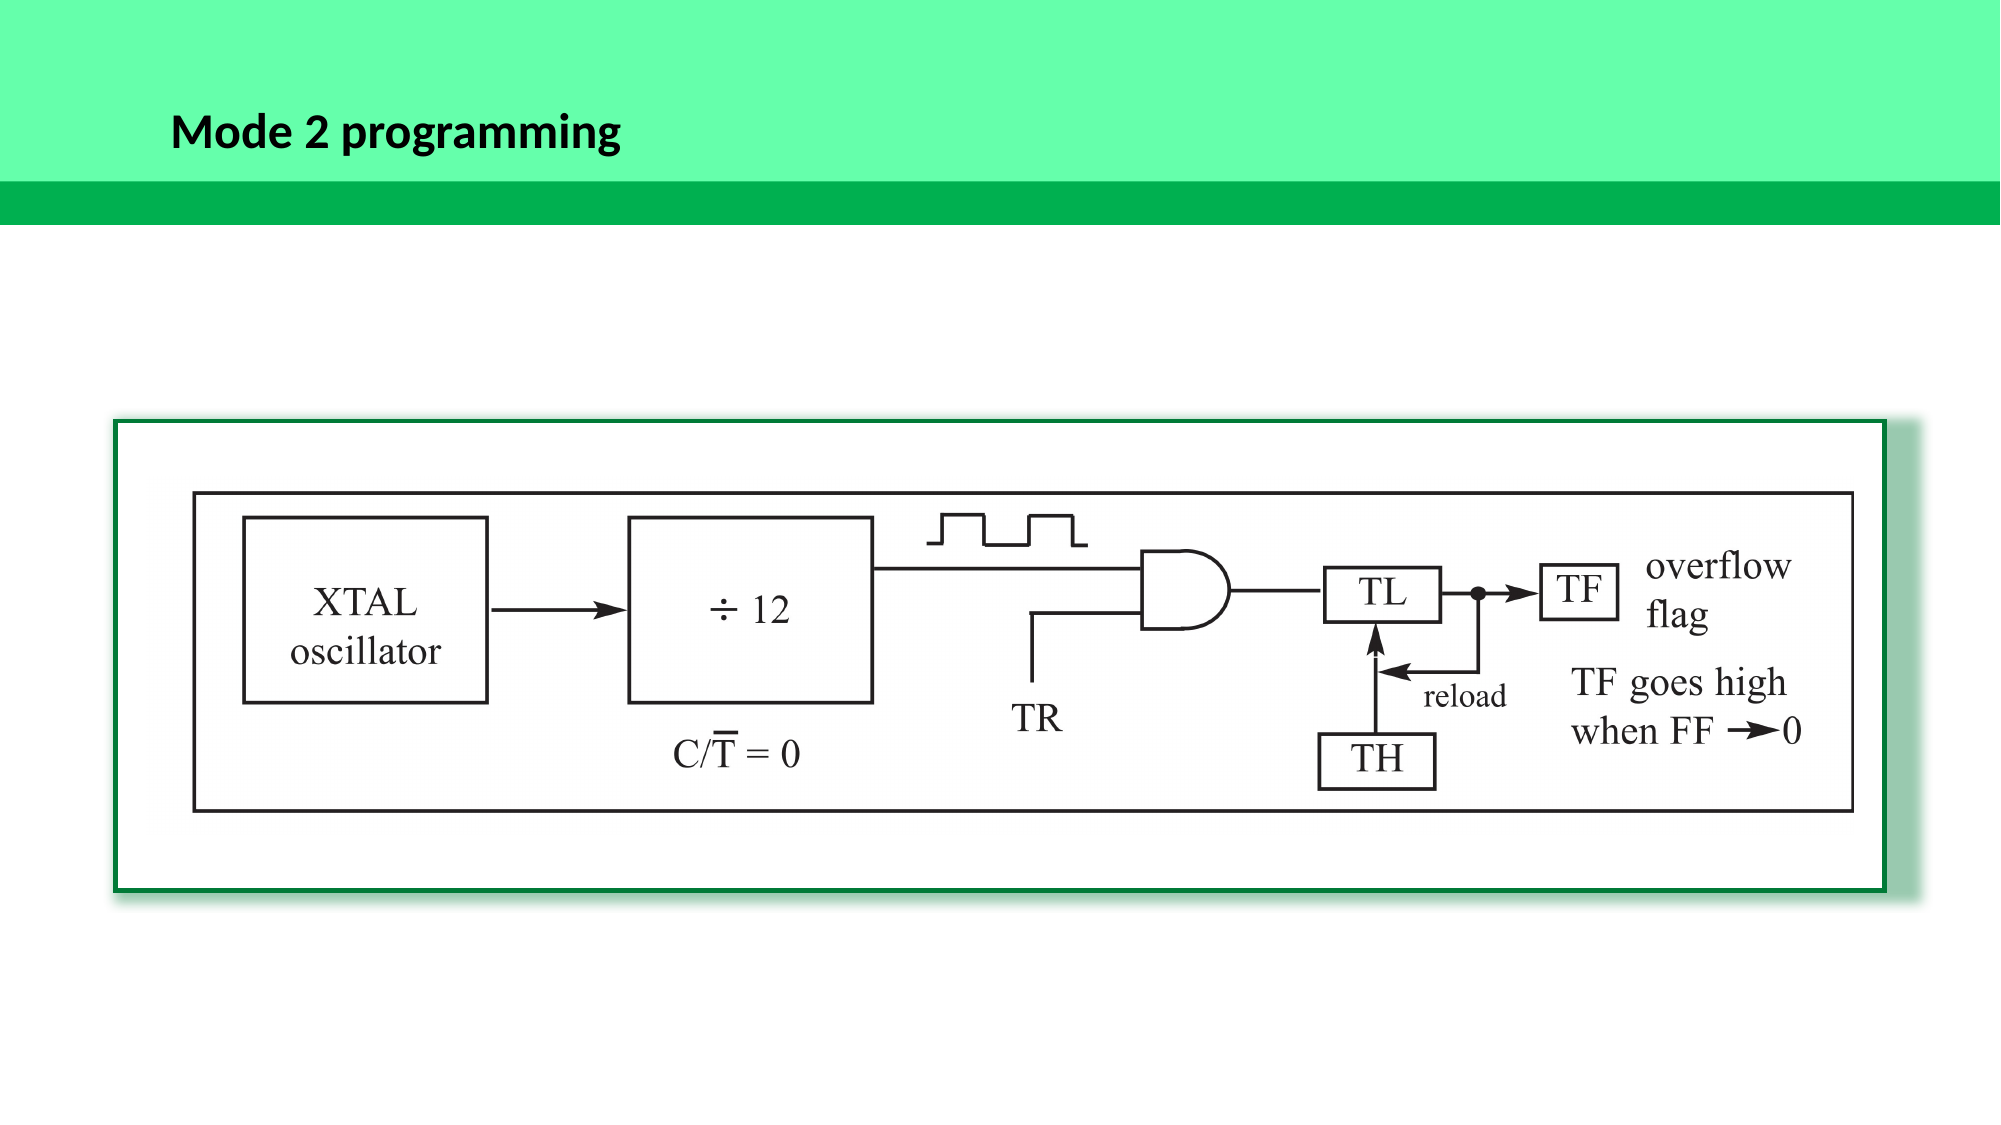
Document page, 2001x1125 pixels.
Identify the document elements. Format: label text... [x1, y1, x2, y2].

picture [146, 476, 1854, 835]
text_box [114, 420, 1886, 891]
text_box [0, 0, 2000, 182]
text_box [0, 182, 2000, 226]
text_box Mode 2 programming [155, 90, 1845, 166]
